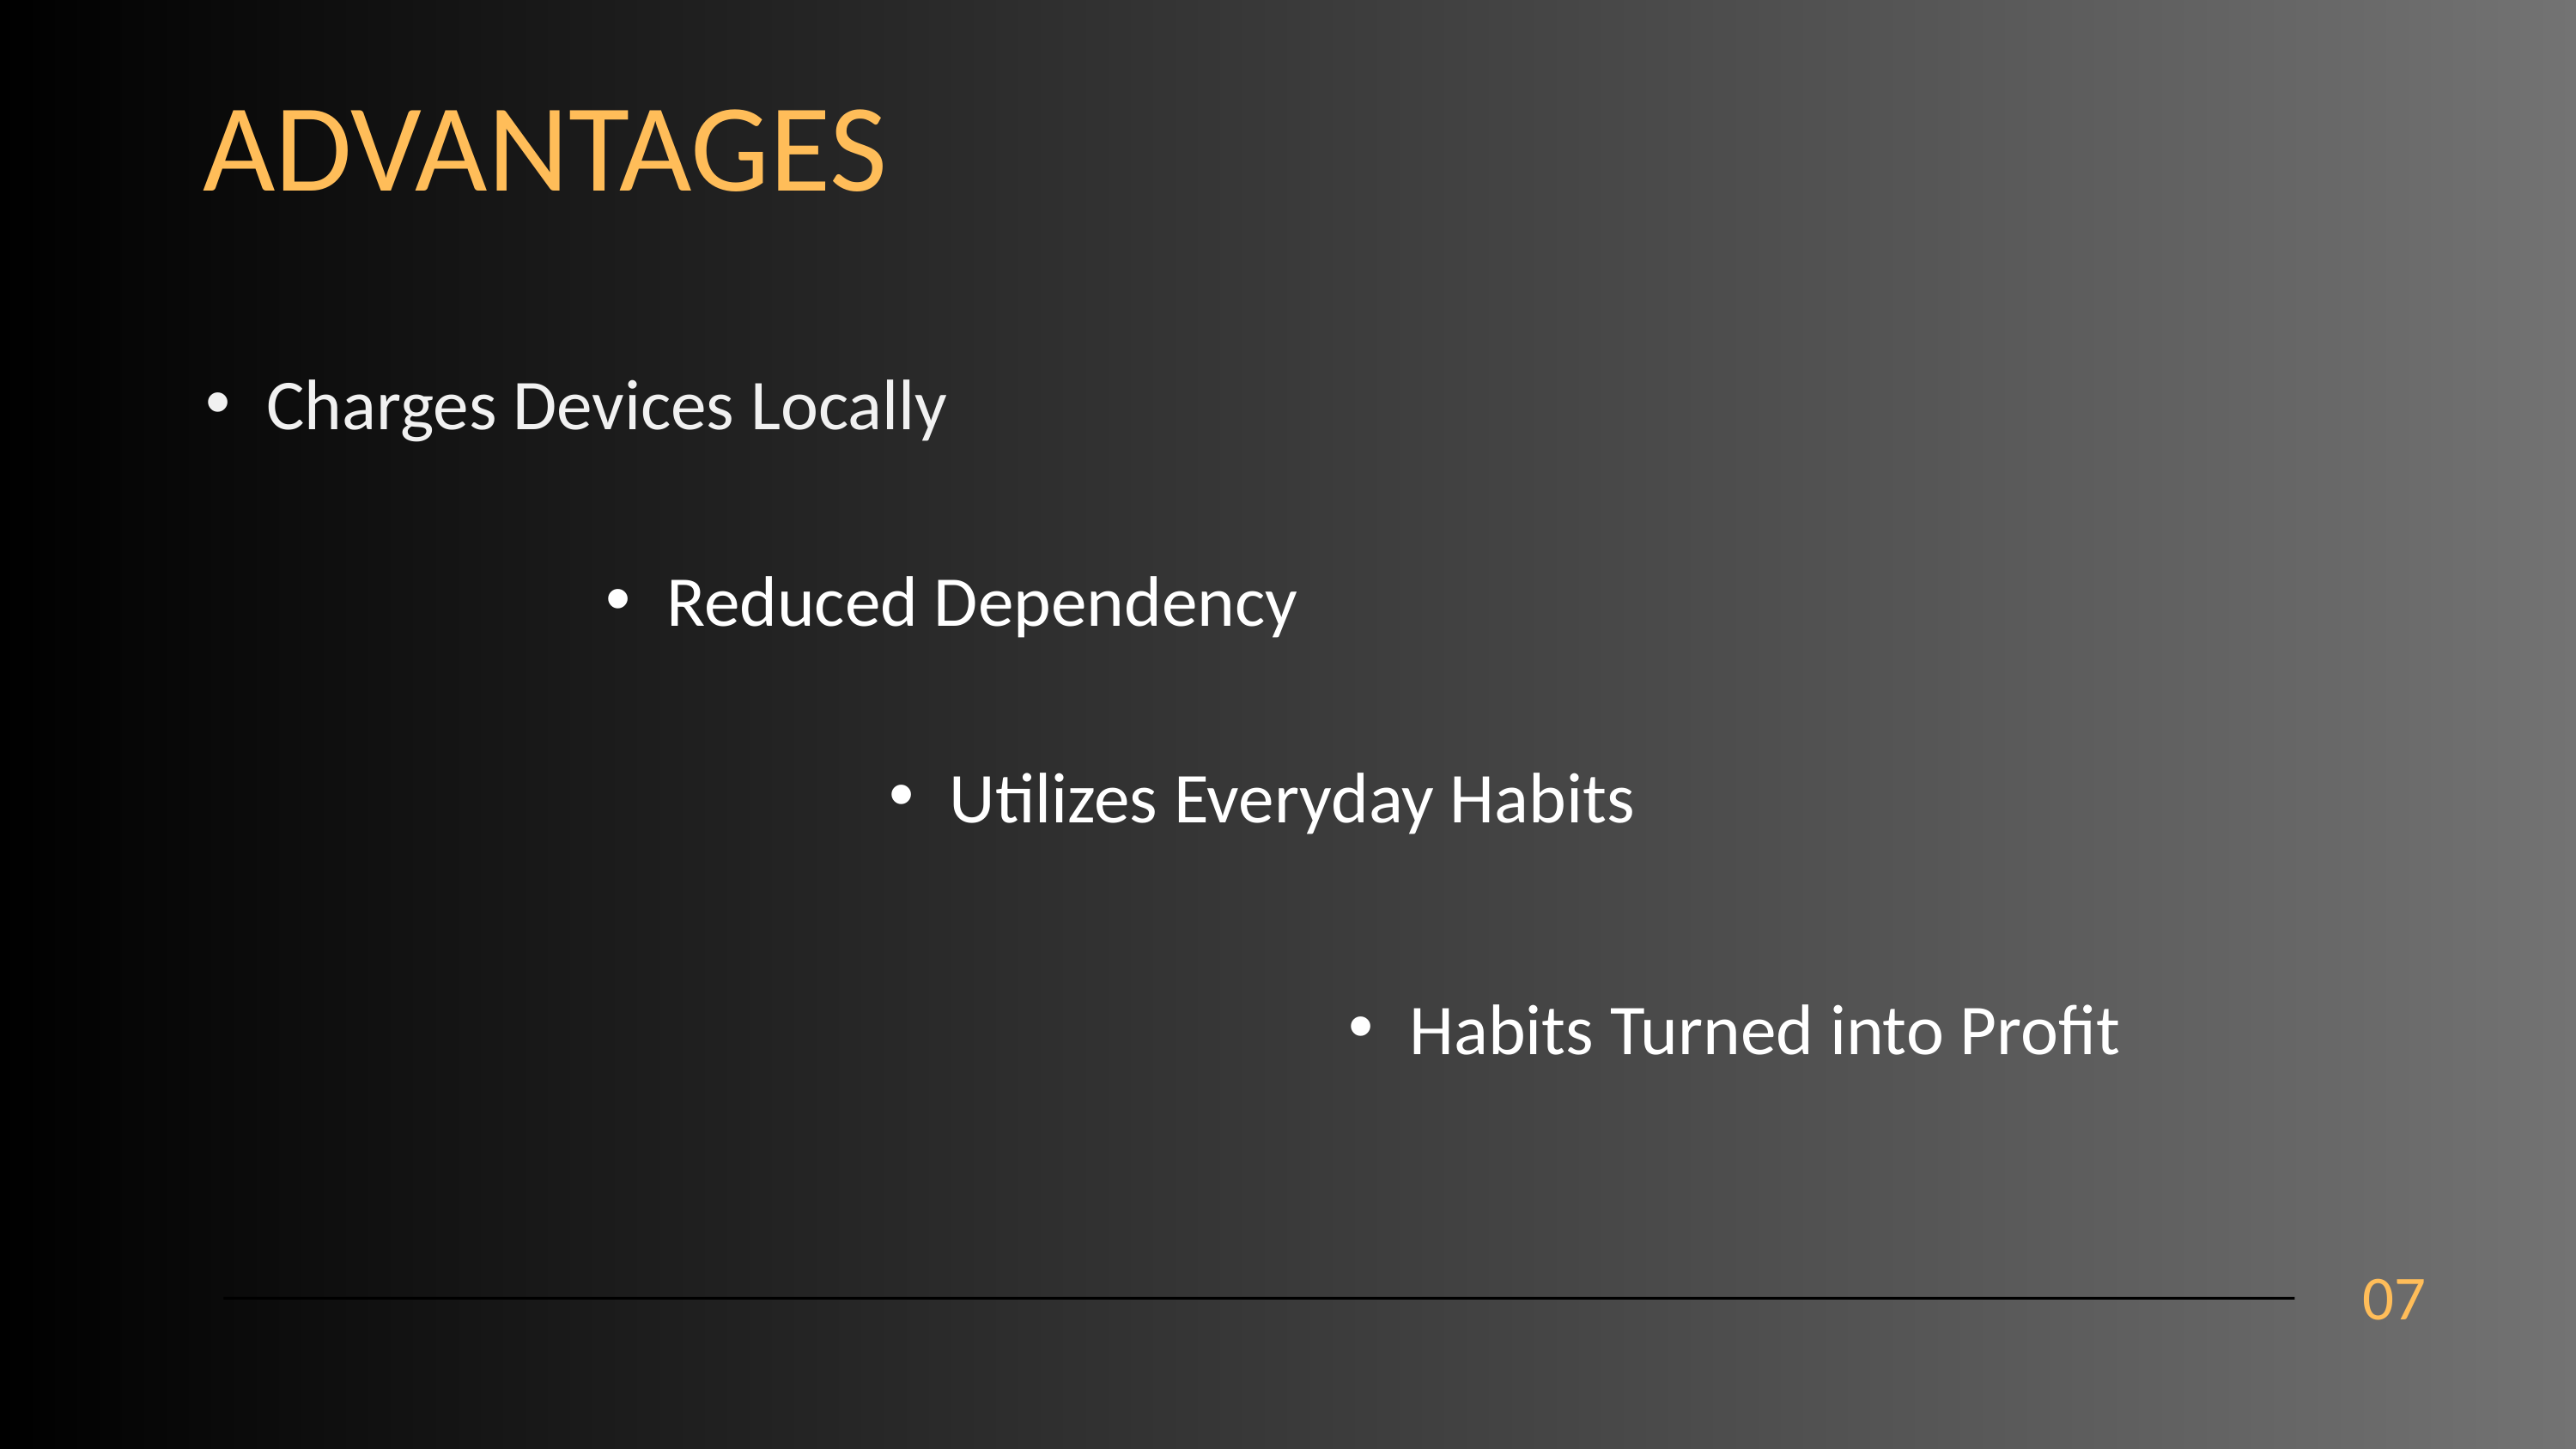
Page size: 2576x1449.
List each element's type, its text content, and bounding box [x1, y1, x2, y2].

text_box Utilizes Everyday Habits [828, 737, 1971, 838]
text_box ADVANTAGES [203, 40, 1571, 216]
text_box 07 [2362, 1245, 2500, 1333]
text_box Charges Devices Locally [144, 343, 1206, 445]
text_box Reduced Dependency [544, 540, 1571, 641]
text_box Habits Turned into Profit [1288, 968, 2467, 1069]
